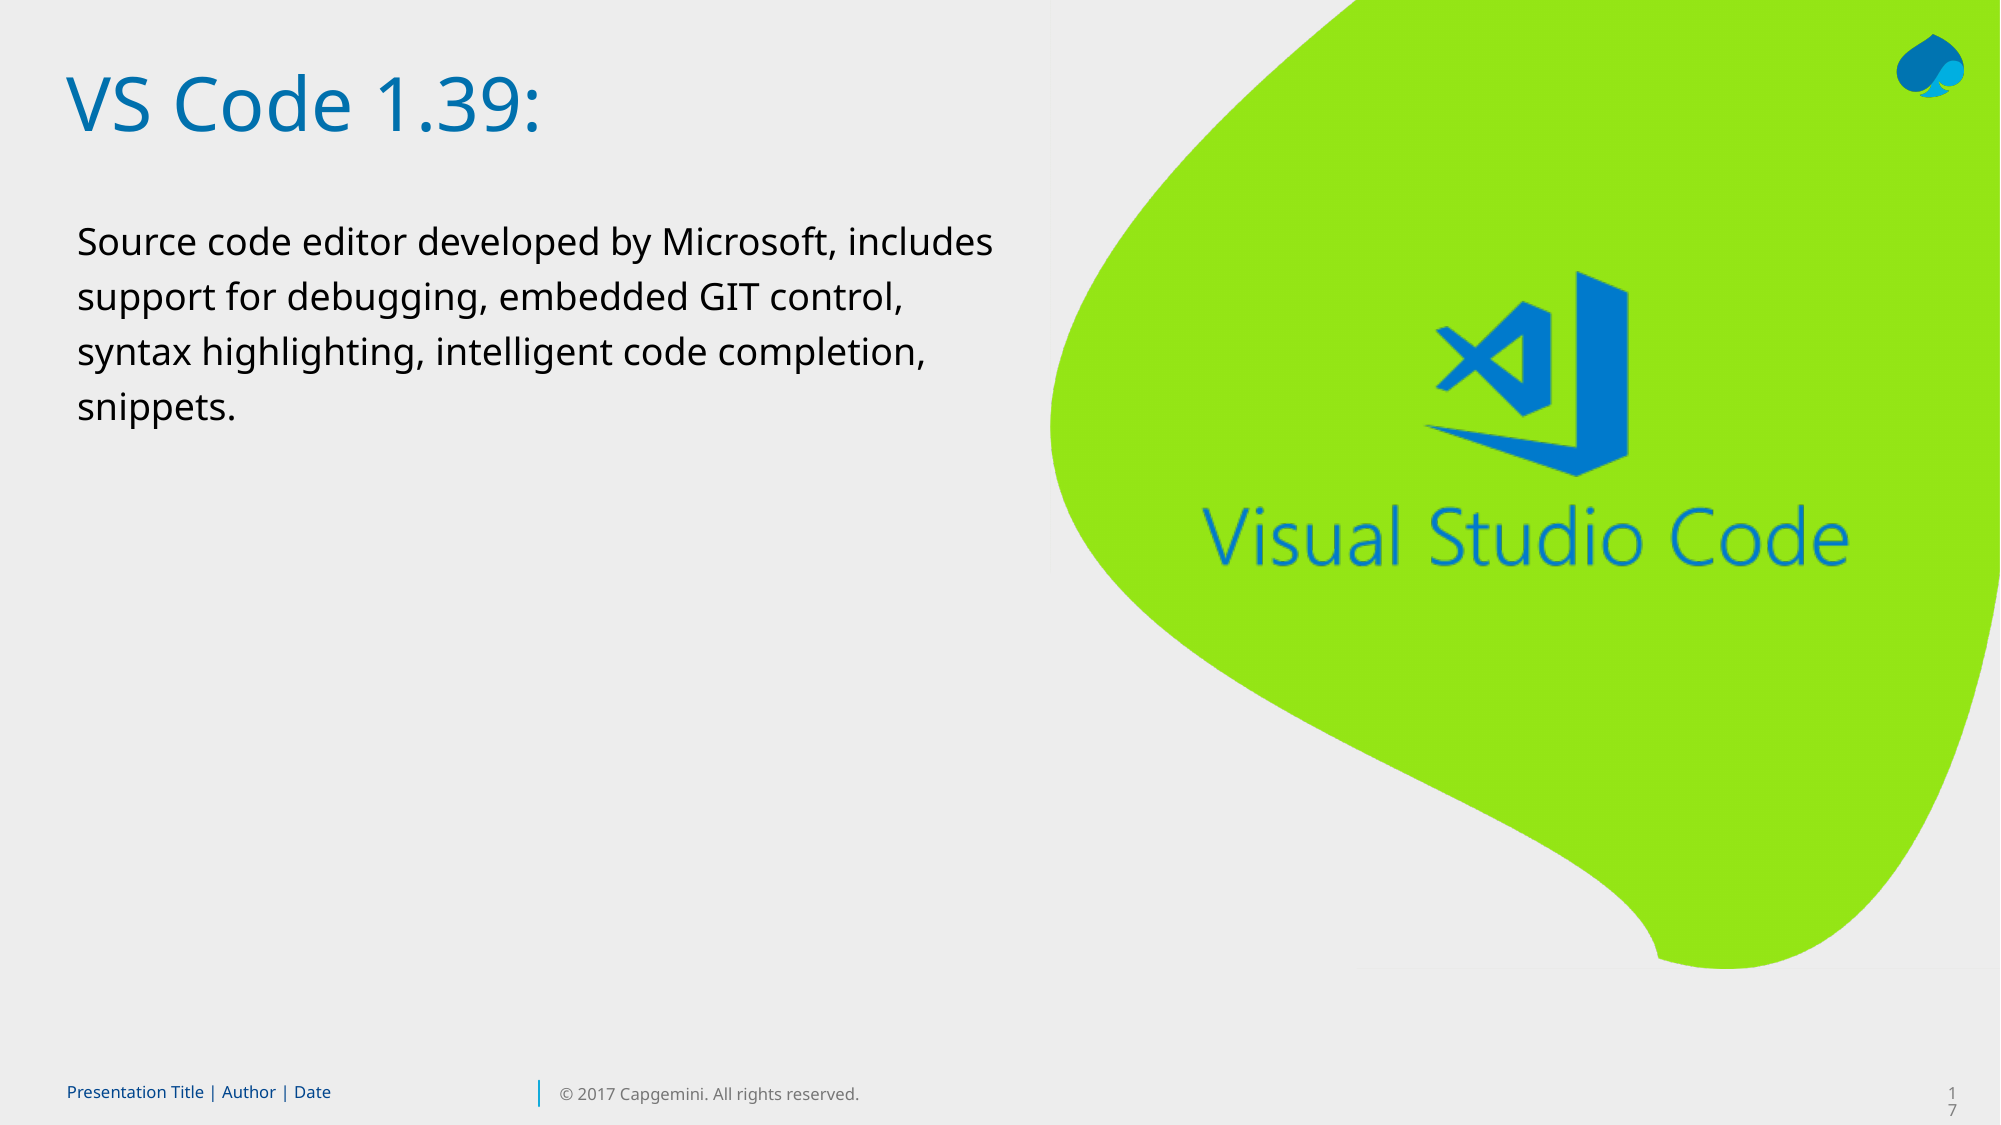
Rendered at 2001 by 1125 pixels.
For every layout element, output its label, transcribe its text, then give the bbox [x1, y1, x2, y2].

title VS Code 1.39: [66, 66, 1875, 208]
picture [1050, 0, 2000, 969]
list Source code editor developed by Microsoft, includes support for debugging, embedded GIT control, syntax highlighting, intelligent code completion, snippets. [77, 208, 1009, 433]
